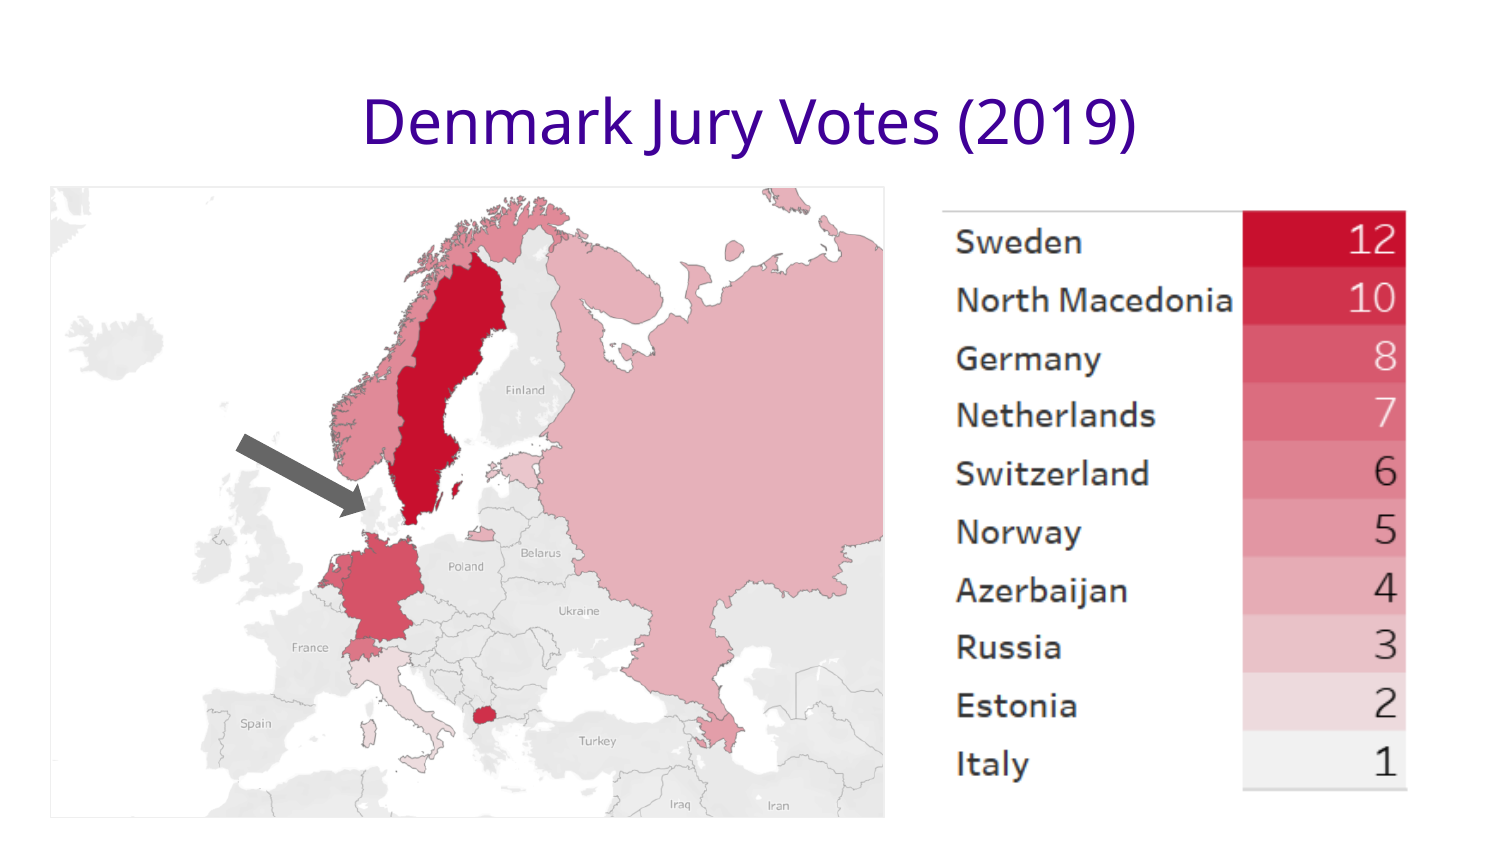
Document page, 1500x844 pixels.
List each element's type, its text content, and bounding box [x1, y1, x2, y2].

picture [50, 187, 884, 817]
picture [933, 204, 1432, 800]
title Denmark Jury Votes (2019) [51, 67, 1449, 167]
